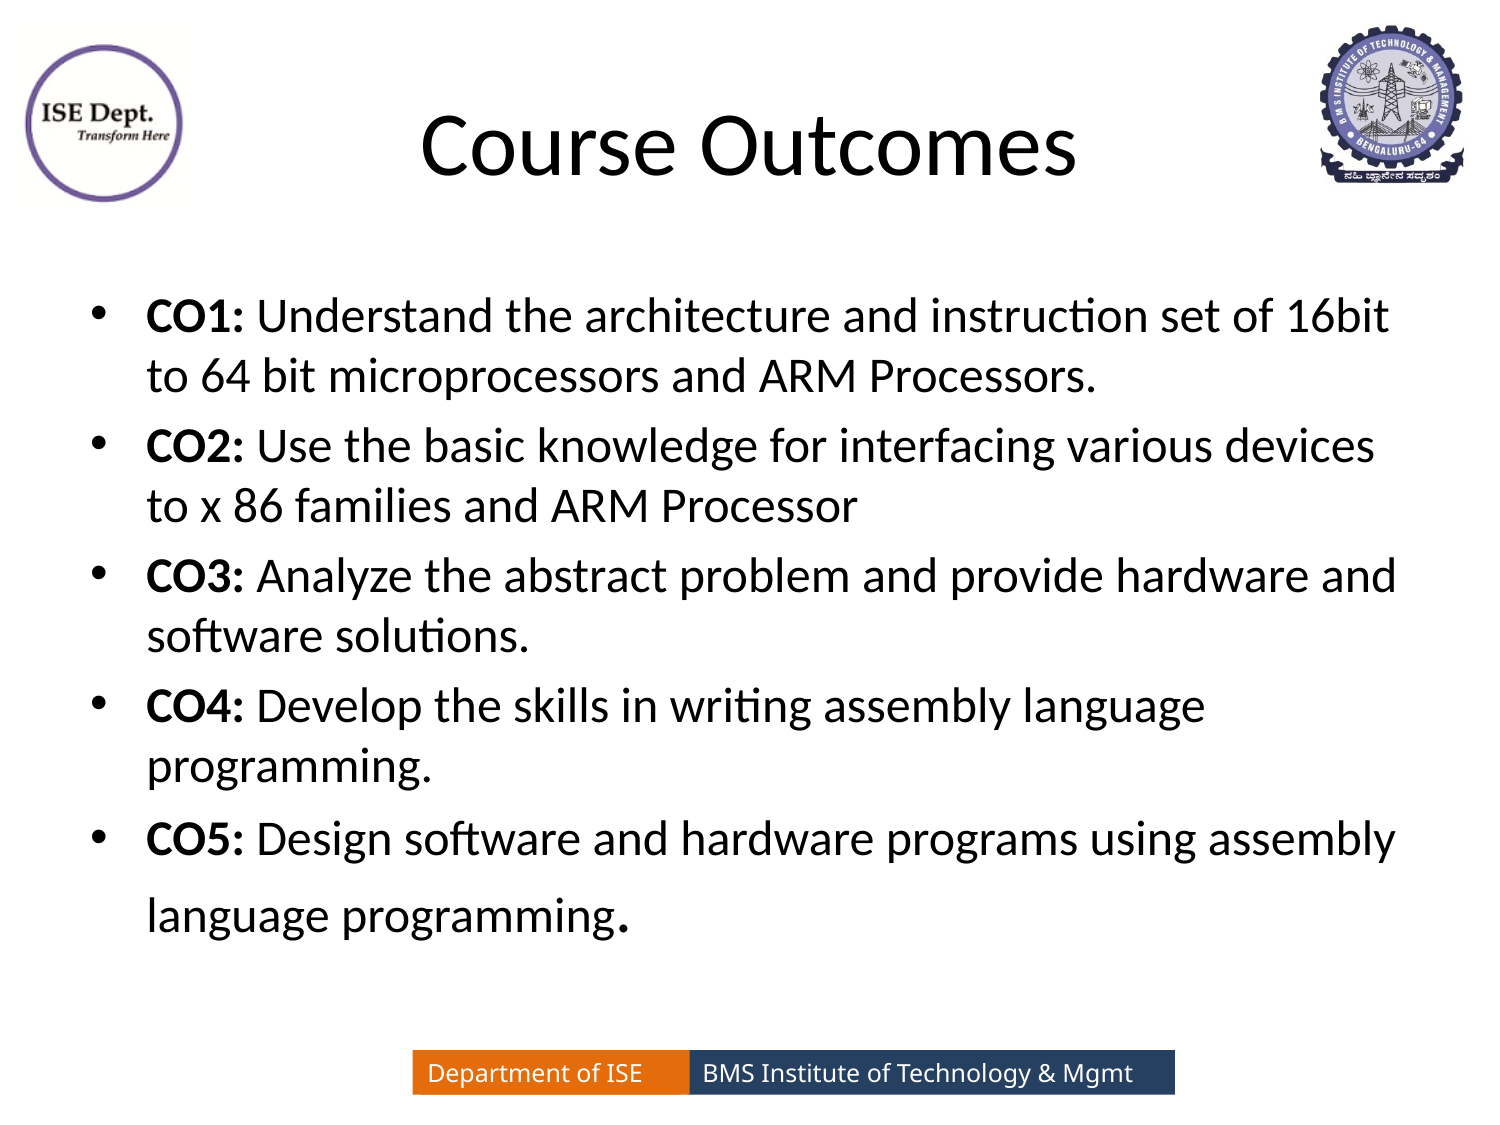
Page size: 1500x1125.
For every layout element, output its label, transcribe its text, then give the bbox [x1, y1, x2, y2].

list CO1: Understand the architecture and instruction set of 16bit to 64 bit microprocessors and ARM Processors. CO2: Use the basic knowledge for interfacing various devices to x 86 families and ARM Processor CO3: Analyze the abstract problem and provide hardware and software solutions. CO4: Develop the skills in writing assembly language programming. CO5: Design software and hardware programs using assembly language programming. [75, 275, 1425, 1018]
title Course Outcomes [75, 45, 1425, 233]
picture [1287, 0, 1500, 213]
picture [15, 24, 201, 213]
